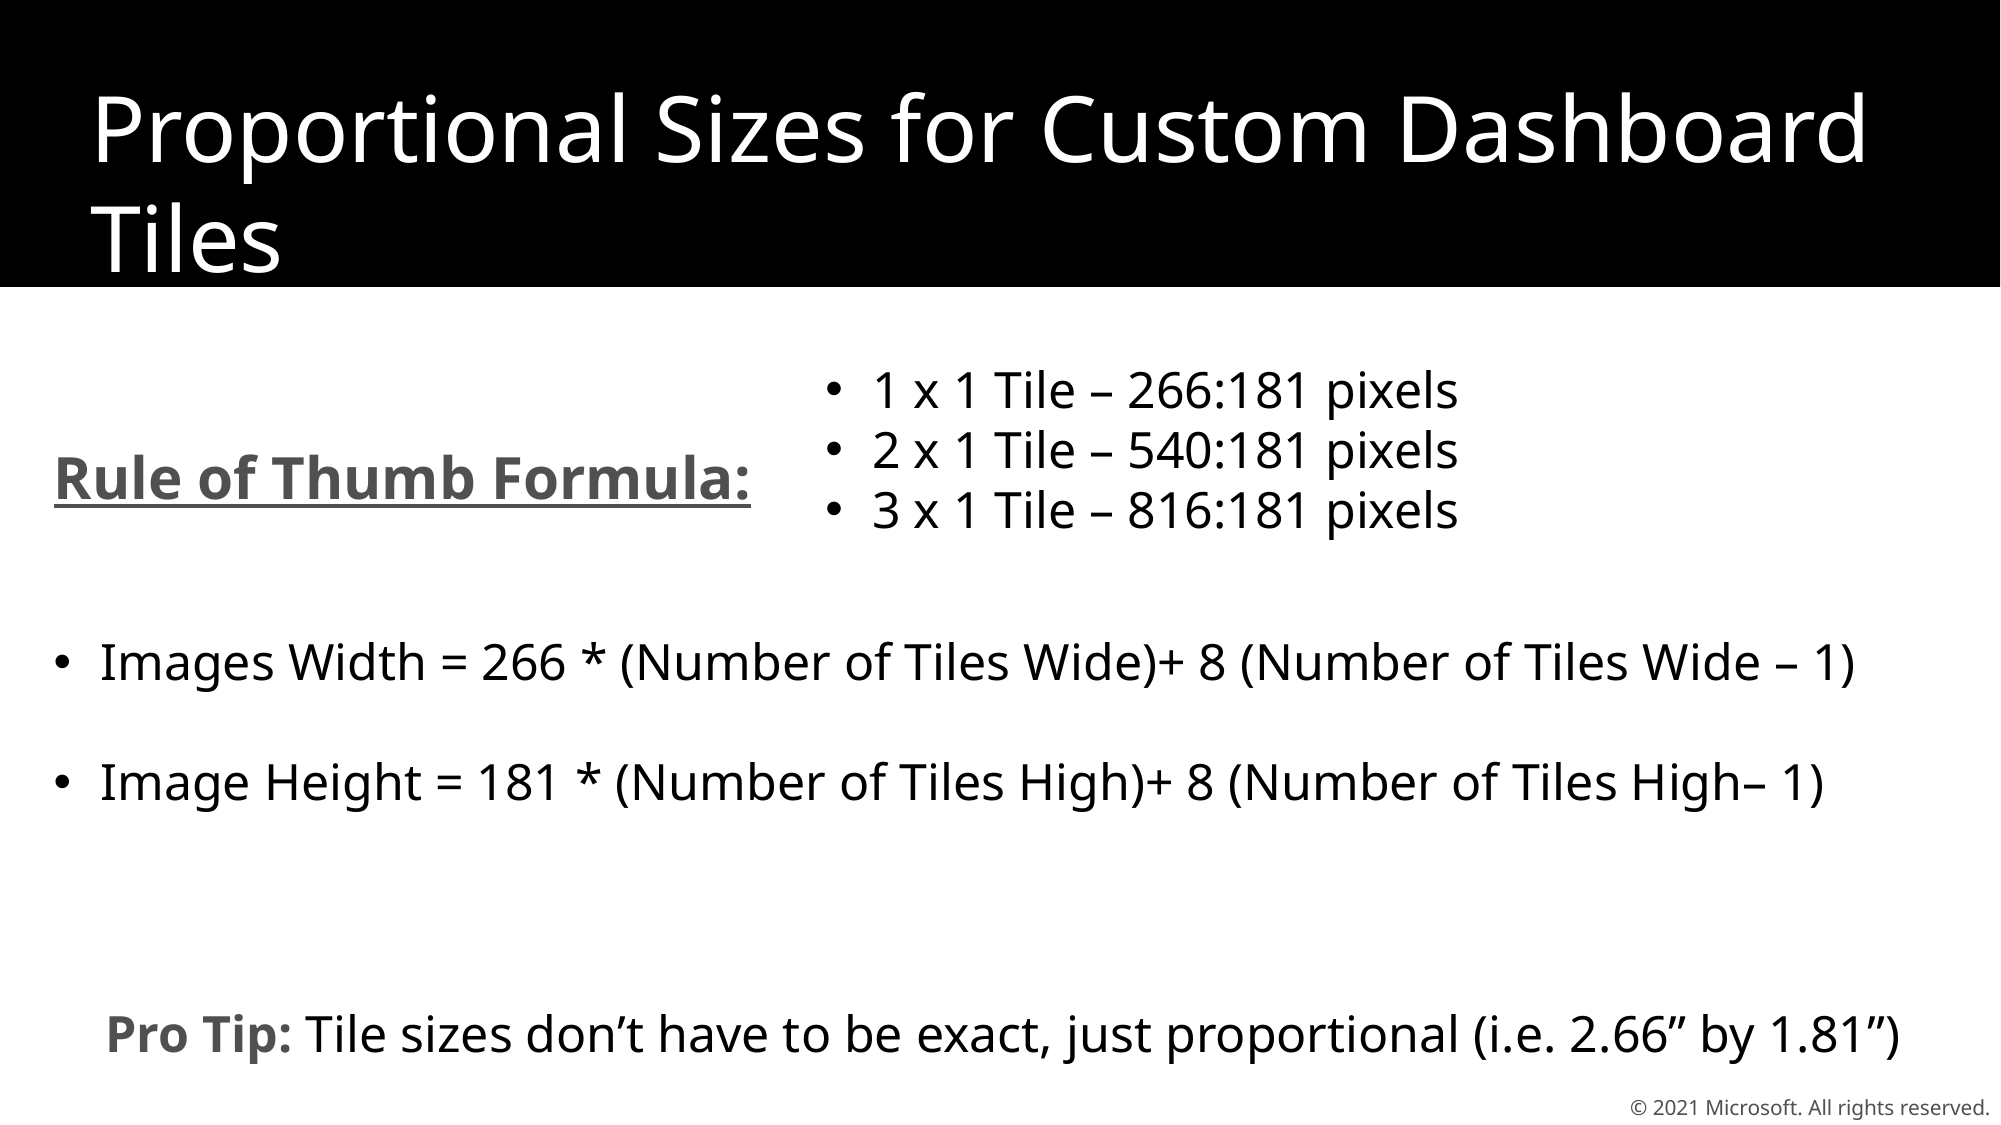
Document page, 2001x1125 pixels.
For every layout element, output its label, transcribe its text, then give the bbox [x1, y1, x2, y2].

text_box 1 x 1 Tile – 266:181 pixels 2 x 1 Tile – 540:181 pixels 3 x 1 Tile – 816:181 pixels [810, 350, 1475, 433]
text_box Pro Tip: Tile sizes don’t have to be exact, just proportional (i.e. 2.66” by 1.81”) [74, 985, 1951, 1088]
title Proportional Sizes for Custom Dashboard Tiles [75, 63, 1982, 178]
text_box © 2021 Microsoft. All rights reserved. [1587, 1088, 2000, 1125]
text_box Rule of Thumb Formula: Images Width = 266 * (Number of Tiles Wide)+ 8 (Number of Tiles Wide – 1) Image Height = 181 * (Number of Tiles High)+ 8 (Number of Tiles High– 1) [39, 433, 1872, 819]
